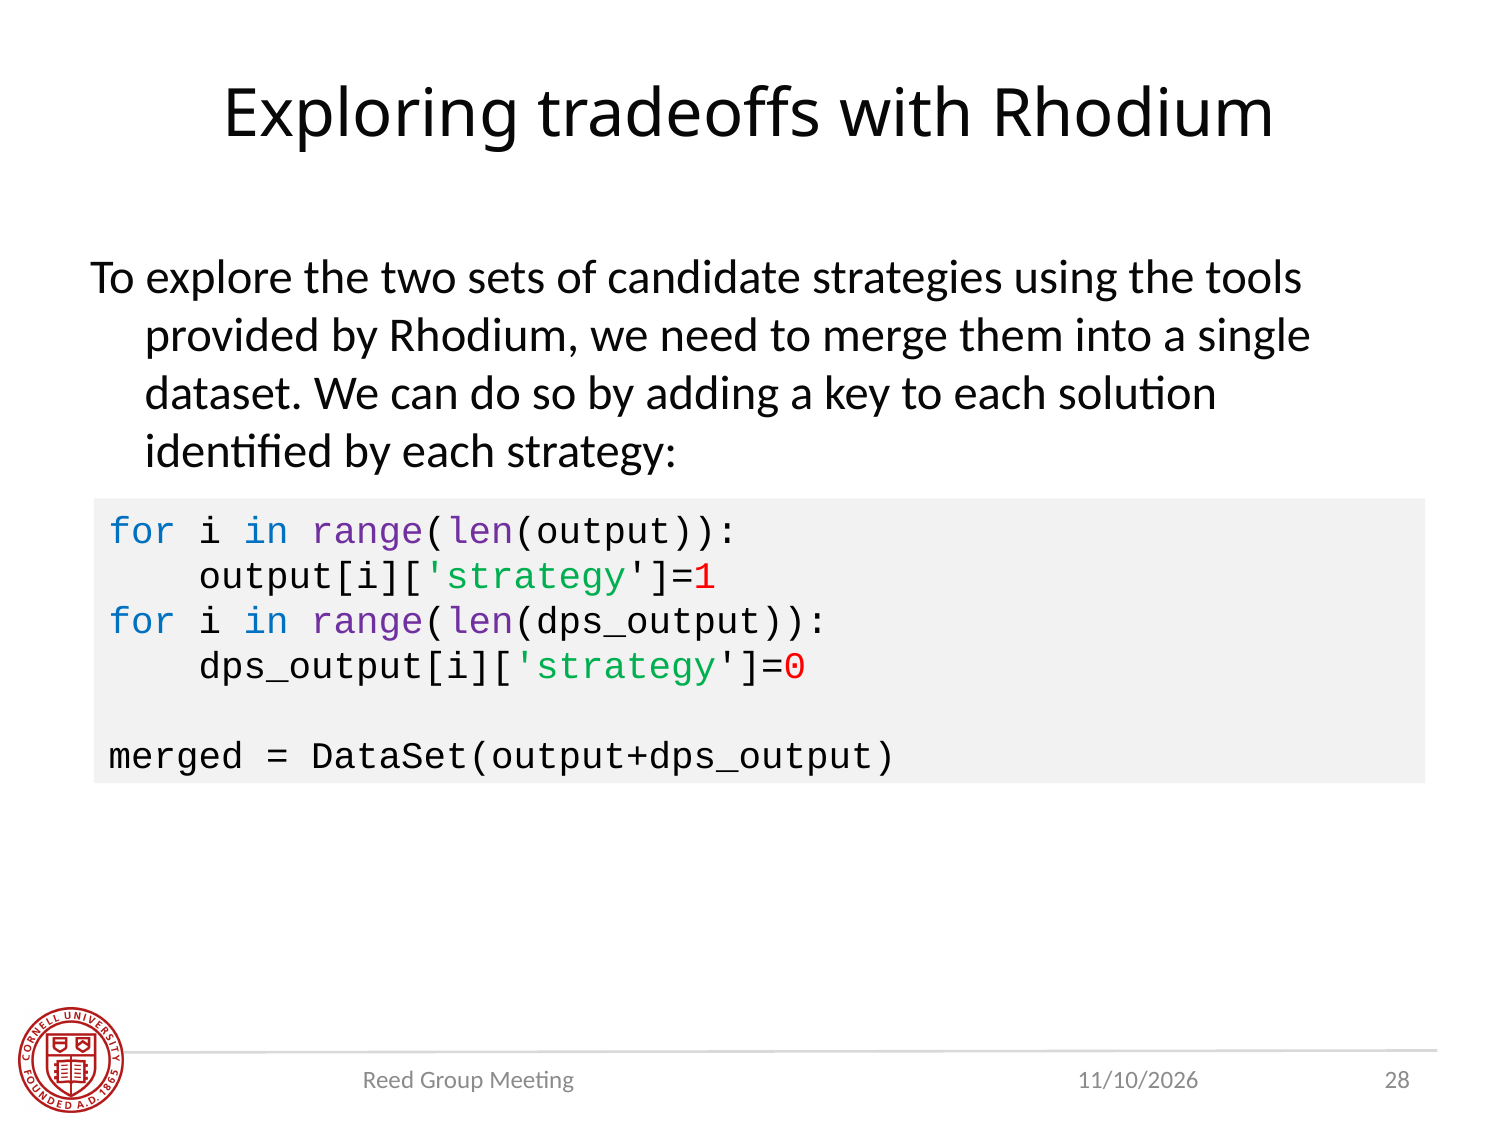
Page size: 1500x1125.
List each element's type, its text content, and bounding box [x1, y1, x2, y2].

list To explore the two sets of candidate strategies using the tools provided by Rhodium, we need to merge them into a single dataset. We can do so by adding a key to each solution identified by each strategy: [75, 237, 1425, 488]
title Exploring tradeoffs with Rhodium [75, 45, 1425, 175]
footer Reed Group Meeting [300, 1056, 638, 1100]
picture [18, 1007, 124, 1113]
slide_number 28 [1237, 1056, 1425, 1100]
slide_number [1062, 1056, 1225, 1100]
text_box for i in range(len(output)): output[i]['strategy']=1 for i in range(len(dps_output)): dps_output[i]['strategy']=0 merged = DataSet(output+dps_output) [93, 498, 1426, 784]
